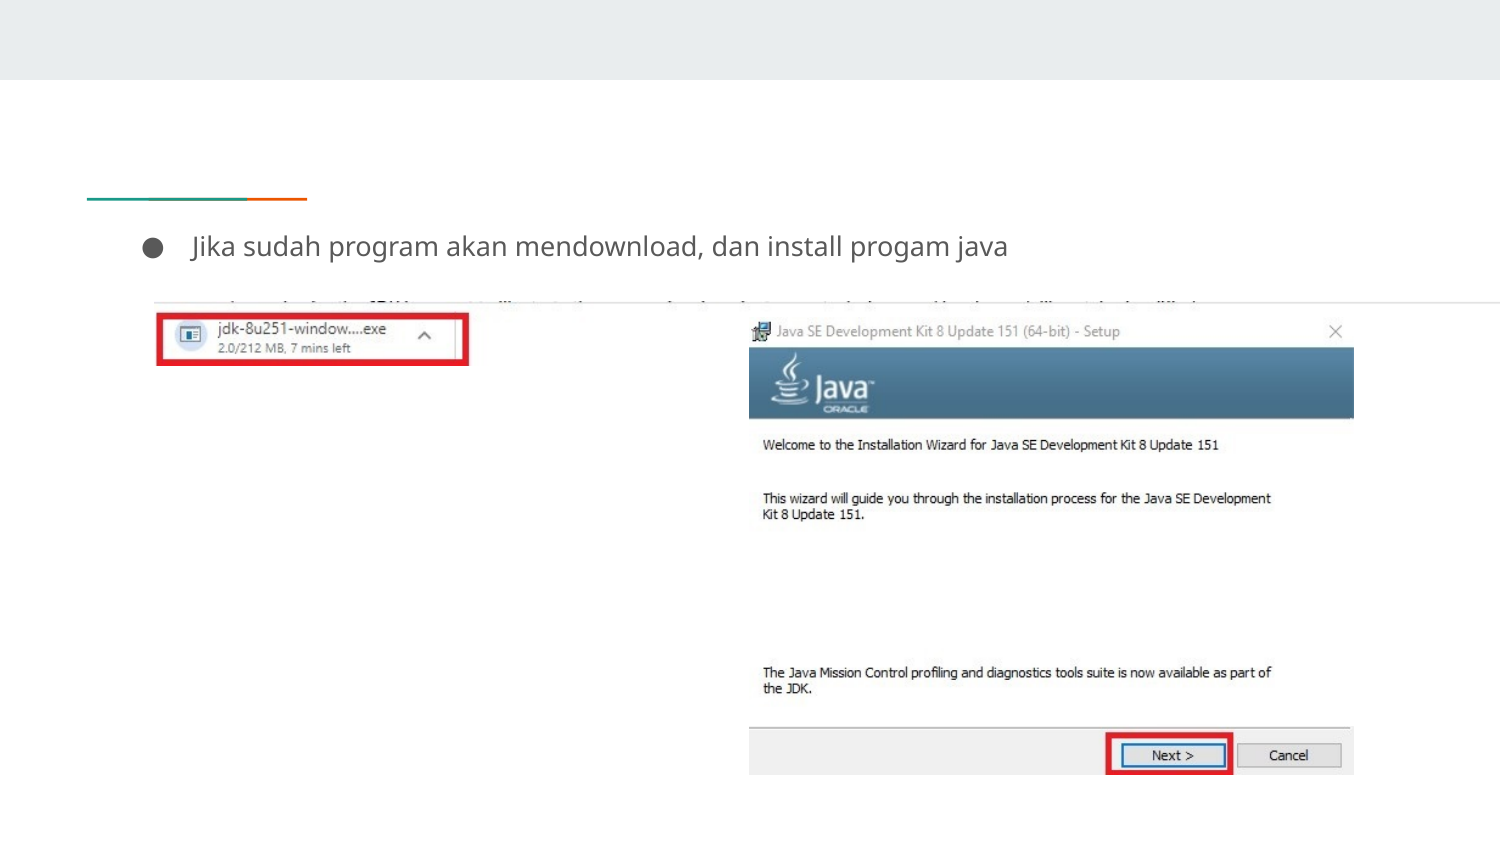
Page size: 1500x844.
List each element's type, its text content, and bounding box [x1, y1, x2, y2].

picture [154, 301, 1500, 776]
list Jika sudah program akan mendownload, dan install progam java [101, 209, 1397, 580]
